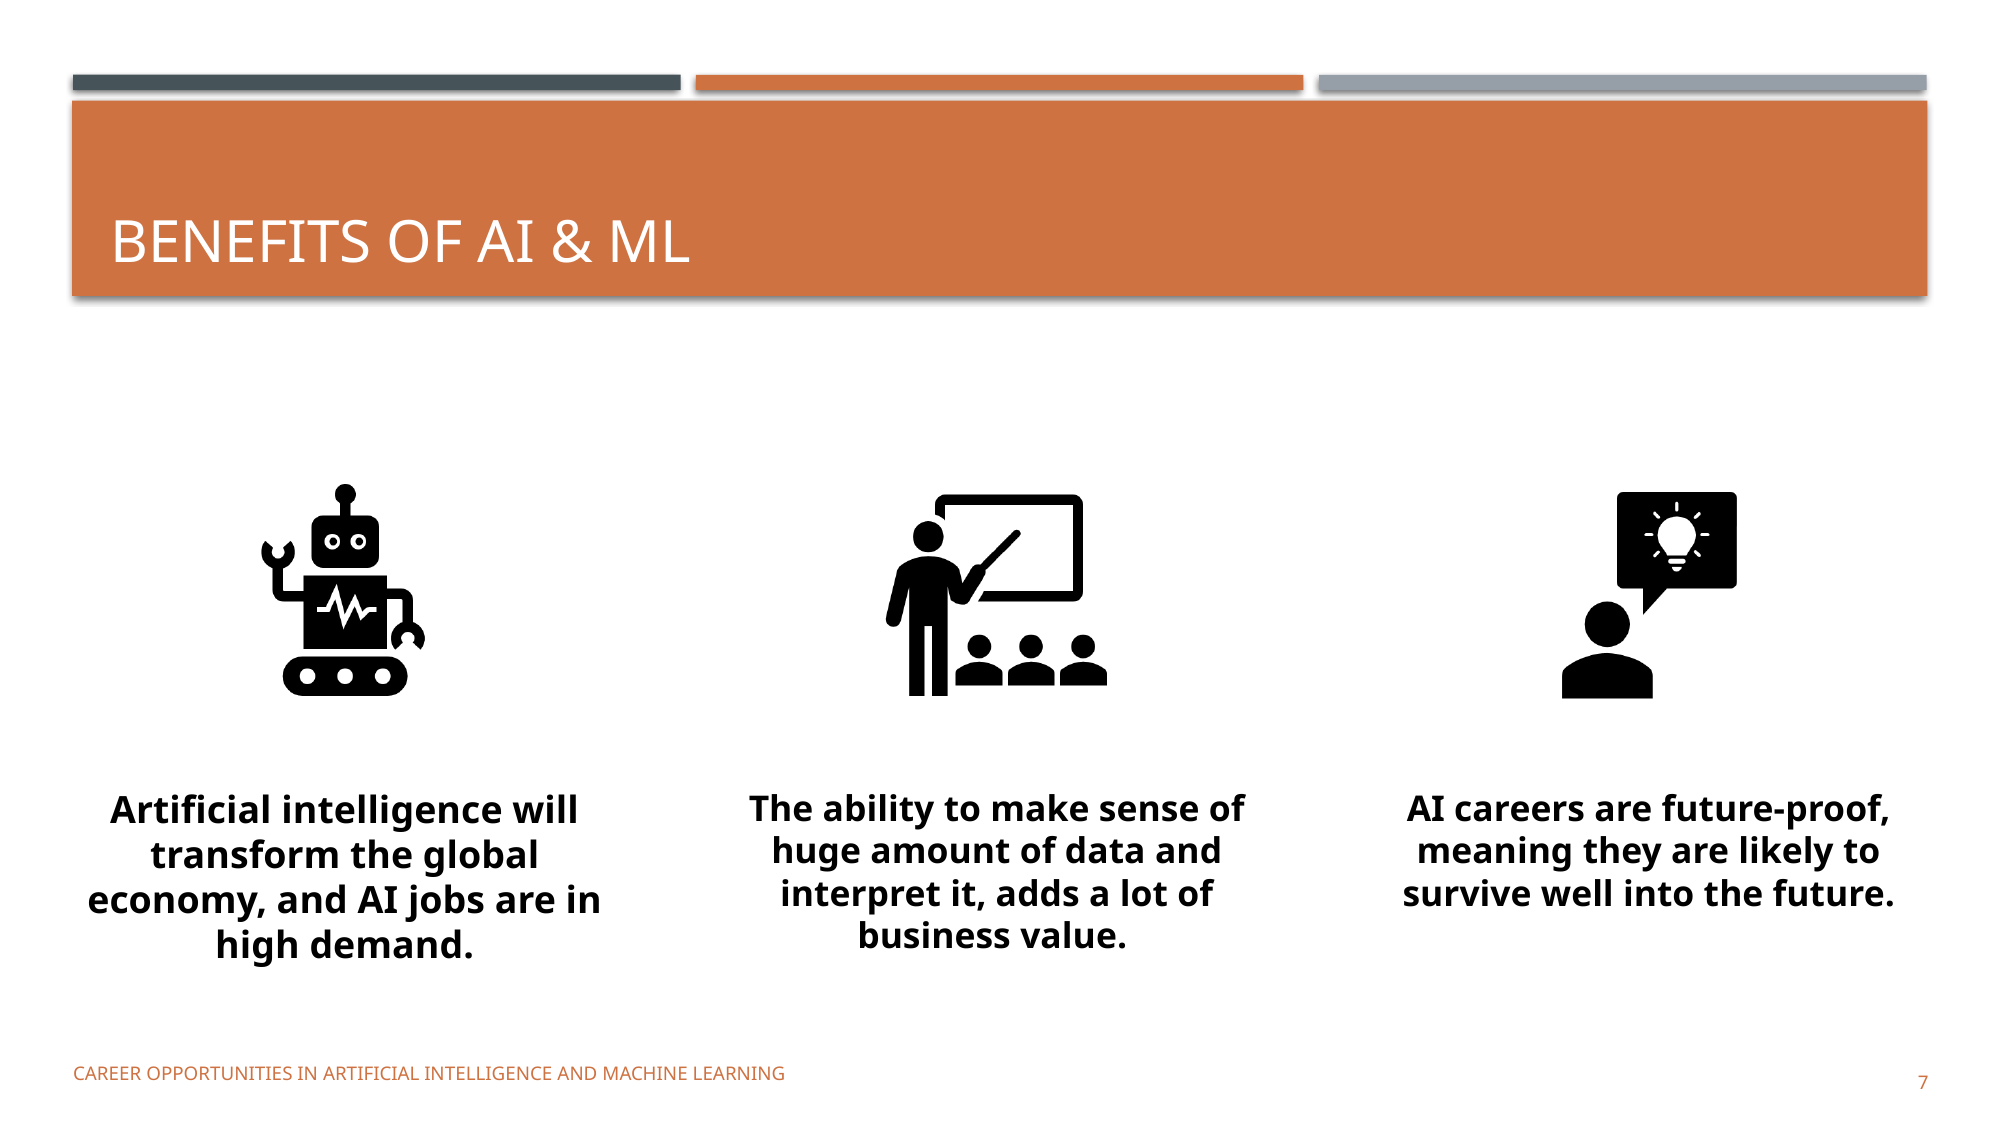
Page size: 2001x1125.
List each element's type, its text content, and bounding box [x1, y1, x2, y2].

footer CAREER OPPORTUNITIES IN ARTIFICIAL INTELLIGENCE AND MACHINE LEARNING [58, 1053, 1177, 1114]
title Benefits of AI & ML [95, 115, 1905, 282]
slide_number 7 [1770, 1053, 1944, 1114]
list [17, 357, 1976, 1031]
